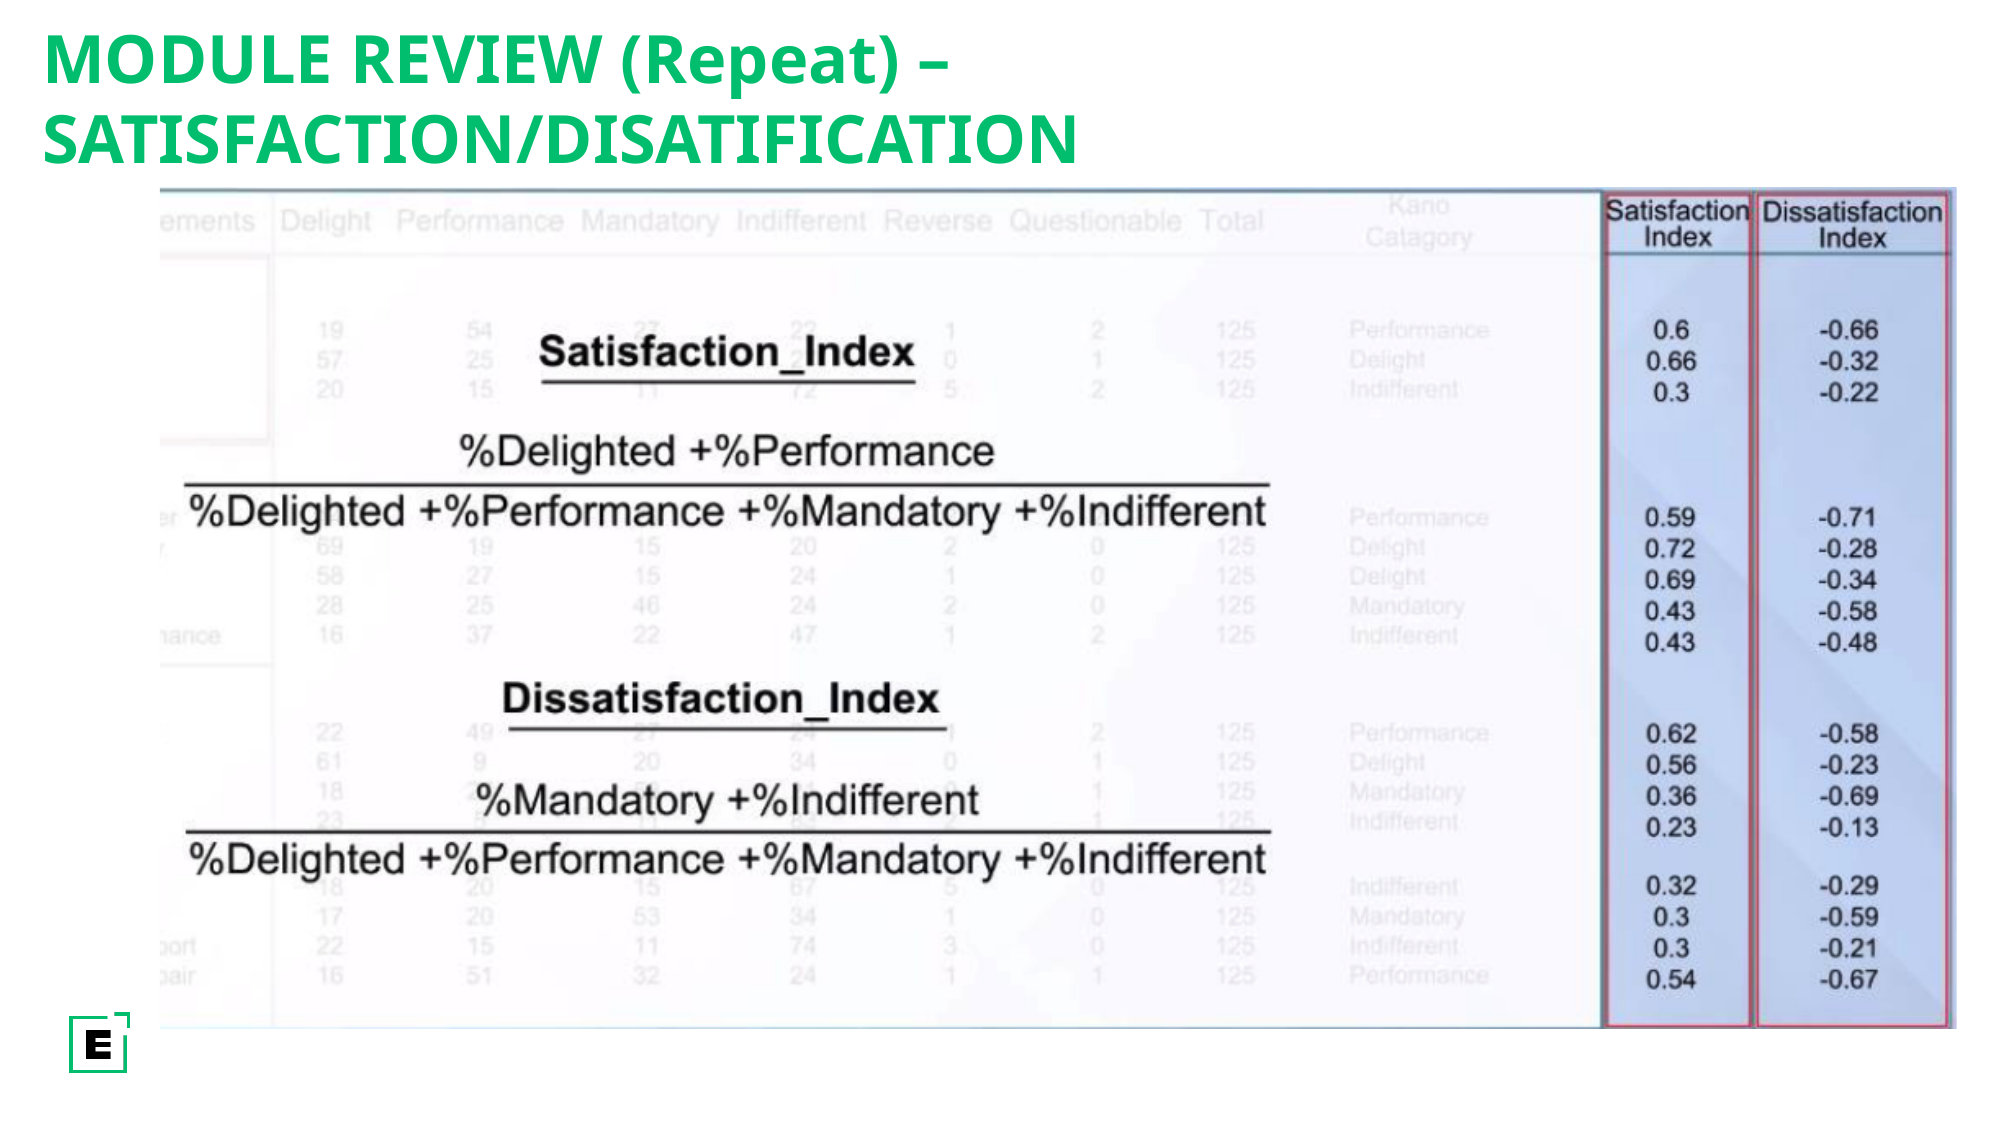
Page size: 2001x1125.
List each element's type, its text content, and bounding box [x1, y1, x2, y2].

picture [159, 187, 1957, 1029]
title MODULE REVIEW (Repeat) – SATISFACTION/DISATIFICATION [40, 1, 1895, 191]
picture [69, 1012, 130, 1073]
